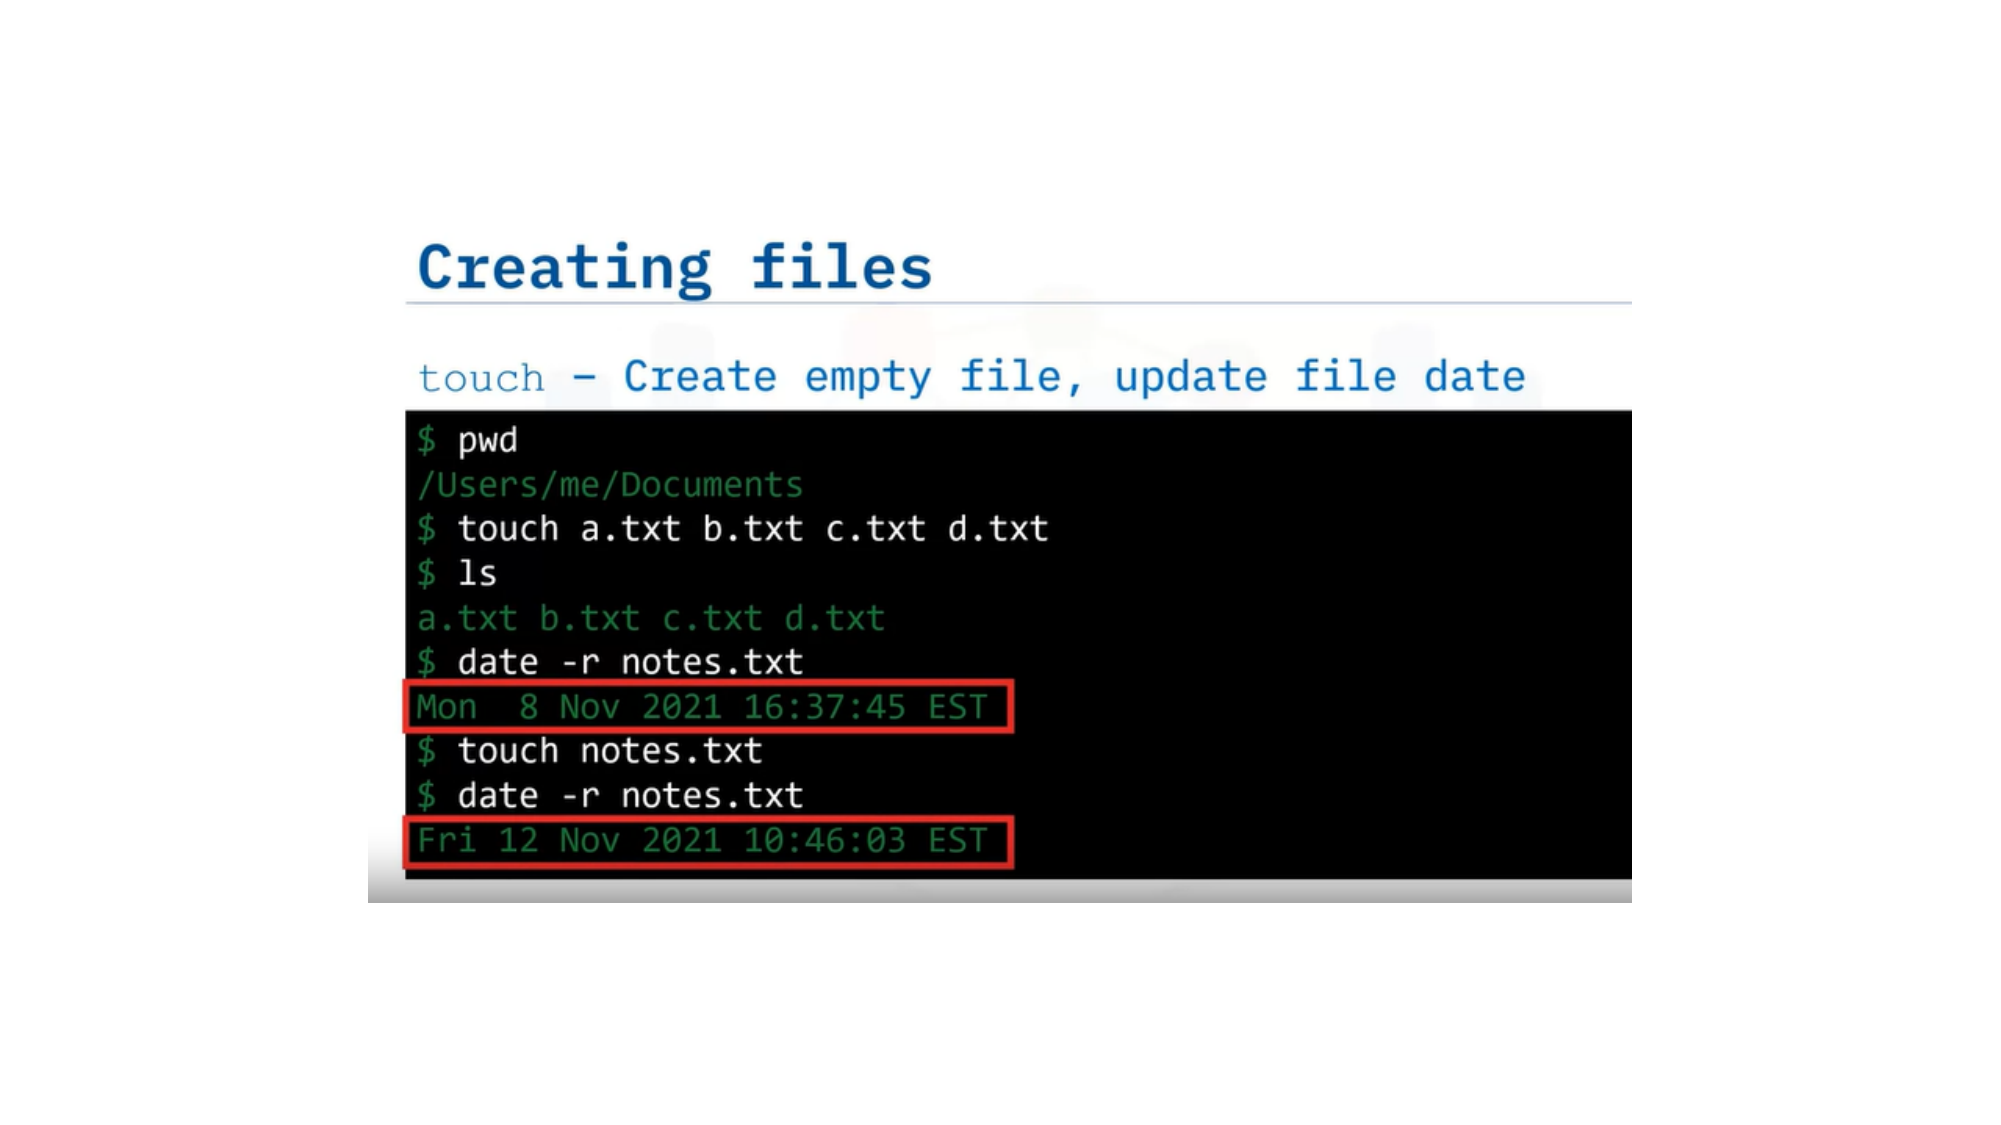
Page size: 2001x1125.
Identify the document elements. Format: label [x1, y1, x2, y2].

picture [368, 222, 1632, 903]
